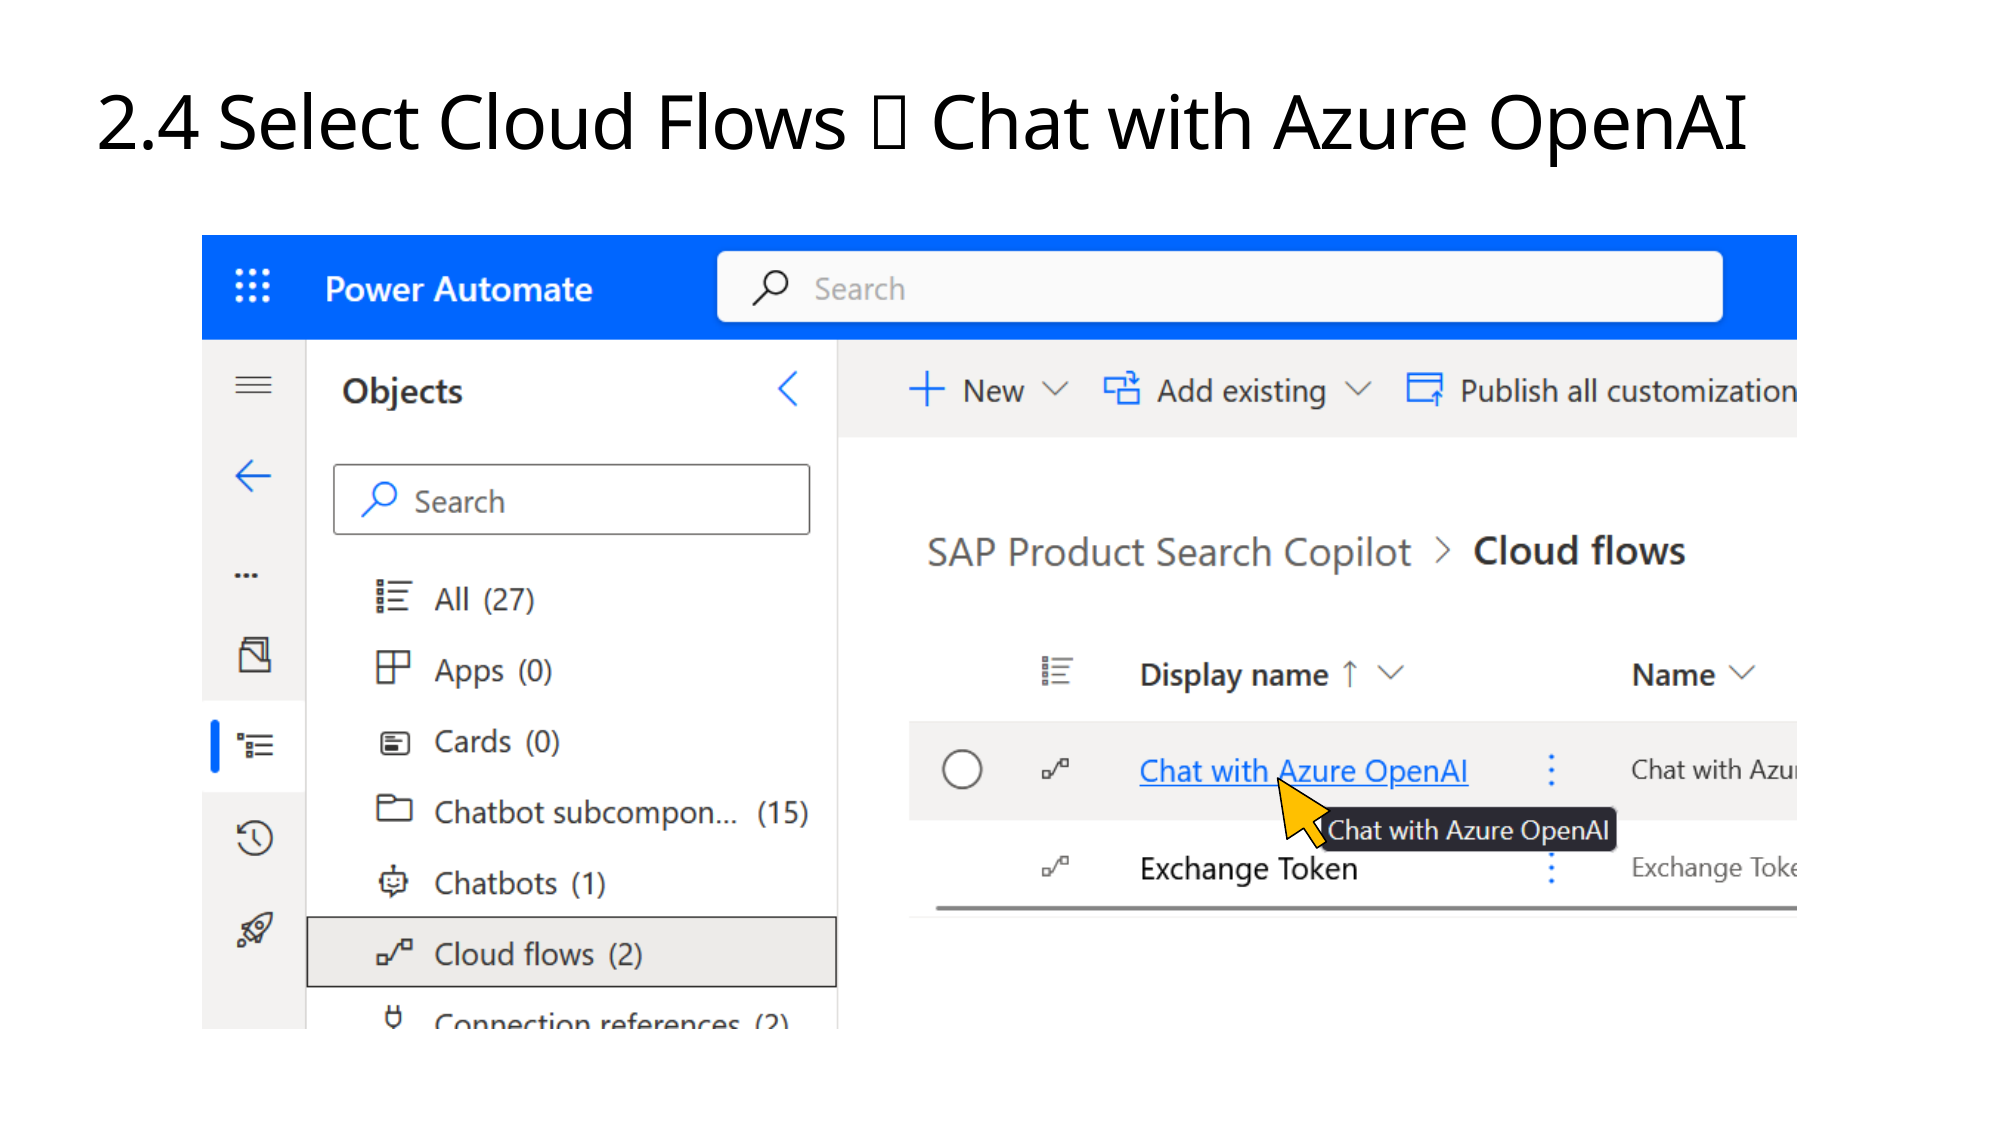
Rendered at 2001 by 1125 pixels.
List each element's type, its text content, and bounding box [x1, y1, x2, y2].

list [201, 235, 1798, 1029]
title 2.4 Select Cloud Flows  Chat with Azure OpenAI [96, 75, 1904, 166]
